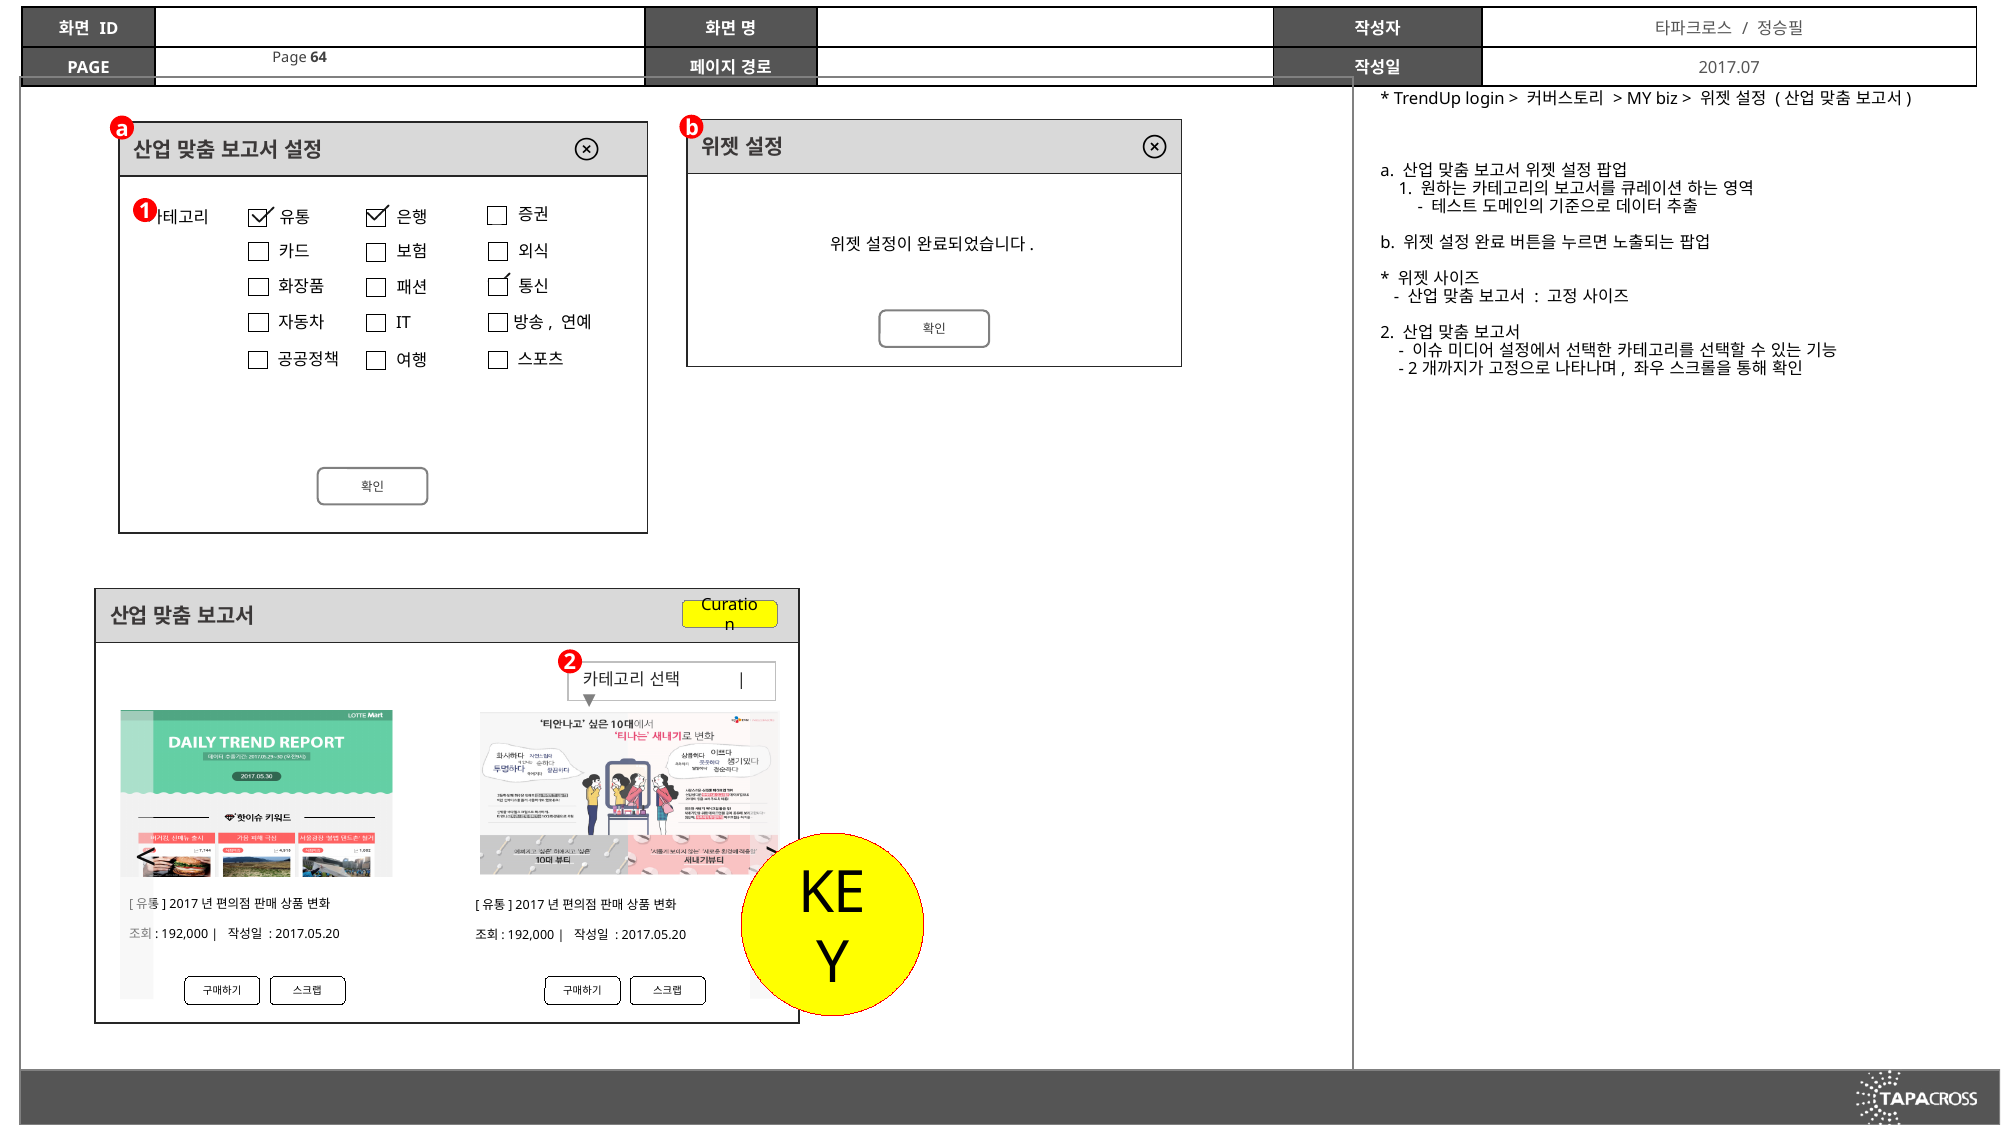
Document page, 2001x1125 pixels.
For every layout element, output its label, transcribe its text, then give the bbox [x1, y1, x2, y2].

text_box 구매하기 [544, 976, 621, 1005]
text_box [687, 119, 1182, 367]
text_box 구매하기 [184, 976, 260, 1005]
text_box Curation [682, 600, 778, 628]
text_box 스크랩 [270, 976, 346, 1005]
text_box 스크랩 [630, 976, 706, 1005]
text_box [118, 122, 648, 534]
picture [480, 711, 778, 877]
list * TrendUp login > 커버스토리 > MY biz > 위젯 설정 (산업 맞춤 보고서) a. 산업 맞춤 보고서 위젯 설정 팝업 1. 원하는 카테고리의 보고서를 큐레이션 하는 영역 - 테스트 도메인의 기준으로 데이터 추출 b. 위젯 설정 완료 버튼을 누르면 노출되는 팝업 * 위젯 사이즈 - 산업 맞춤 보고서 : 고정 사이즈 2. 산업 맞춤 보고서 - 이슈 미디어 설정에서 선택한 카테고리를 선택할 수 있는 기능 - 2개까지가 고정으로 나타나며, 좌우 스크롤을 통해 확인 [1365, 82, 1977, 1053]
picture [1855, 1064, 1977, 1125]
text_box b [678, 113, 702, 139]
text_box a [108, 114, 134, 140]
picture [484, 265, 514, 295]
picture [248, 199, 278, 229]
text_box 산업 맞춤 보고서 [94, 587, 800, 641]
picture [363, 197, 393, 228]
text_box [94, 641, 800, 1024]
picture [120, 710, 393, 877]
text_box KEY [741, 833, 924, 1016]
